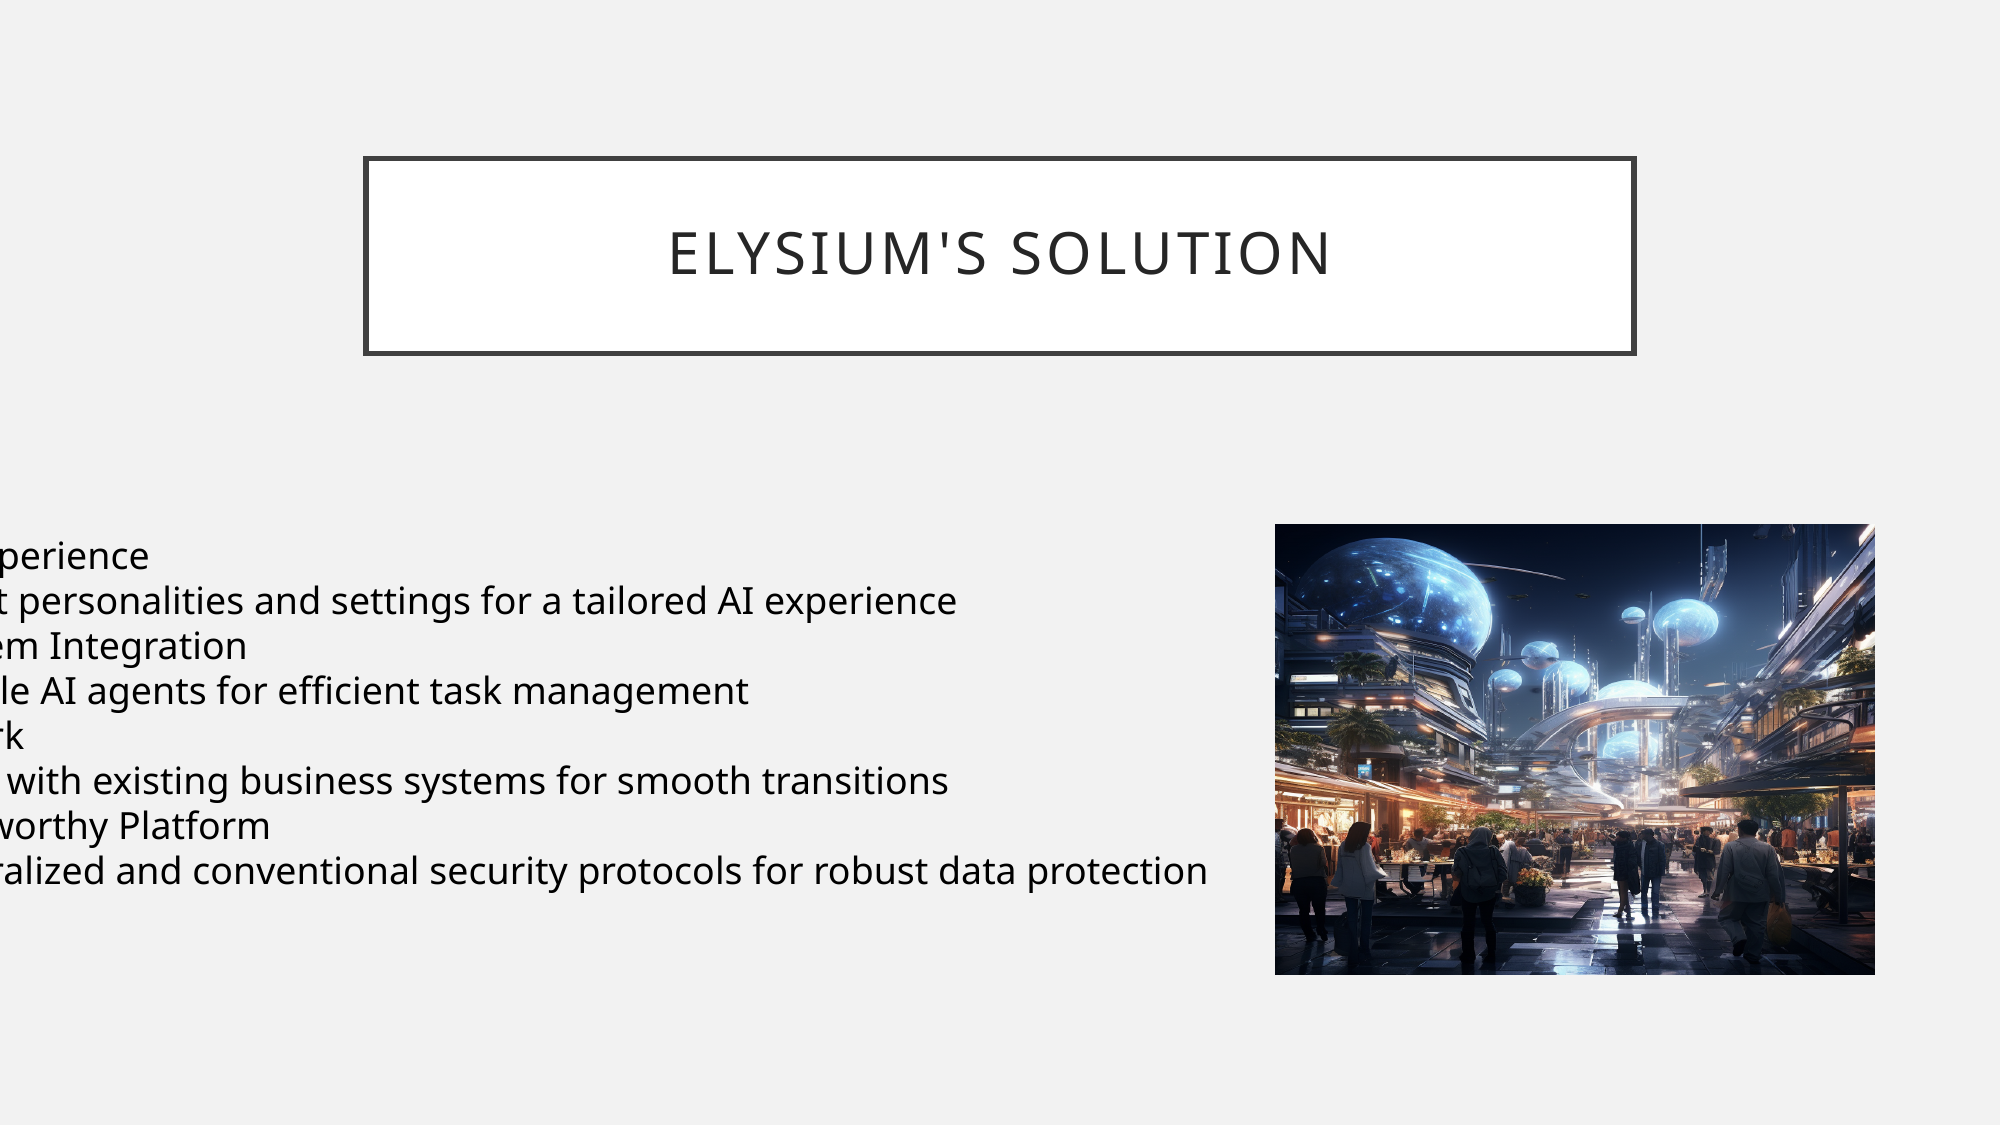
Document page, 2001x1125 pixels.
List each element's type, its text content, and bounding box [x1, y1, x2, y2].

text_box Seamless User Experience - Customize agent personalities and settings for a tailored AI experience Dynamic Ecosystem Integration - Integrate multiple AI agents for efficient task management Unified AI Network - Sync effortlessly with existing business systems for smooth transitions Secure and Trustworthy Platform - Blend of decentralized and conventional security protocols for robust data protection [0, 524, 1225, 900]
picture [1274, 524, 1875, 975]
title Elysium's Solution [363, 156, 1637, 356]
